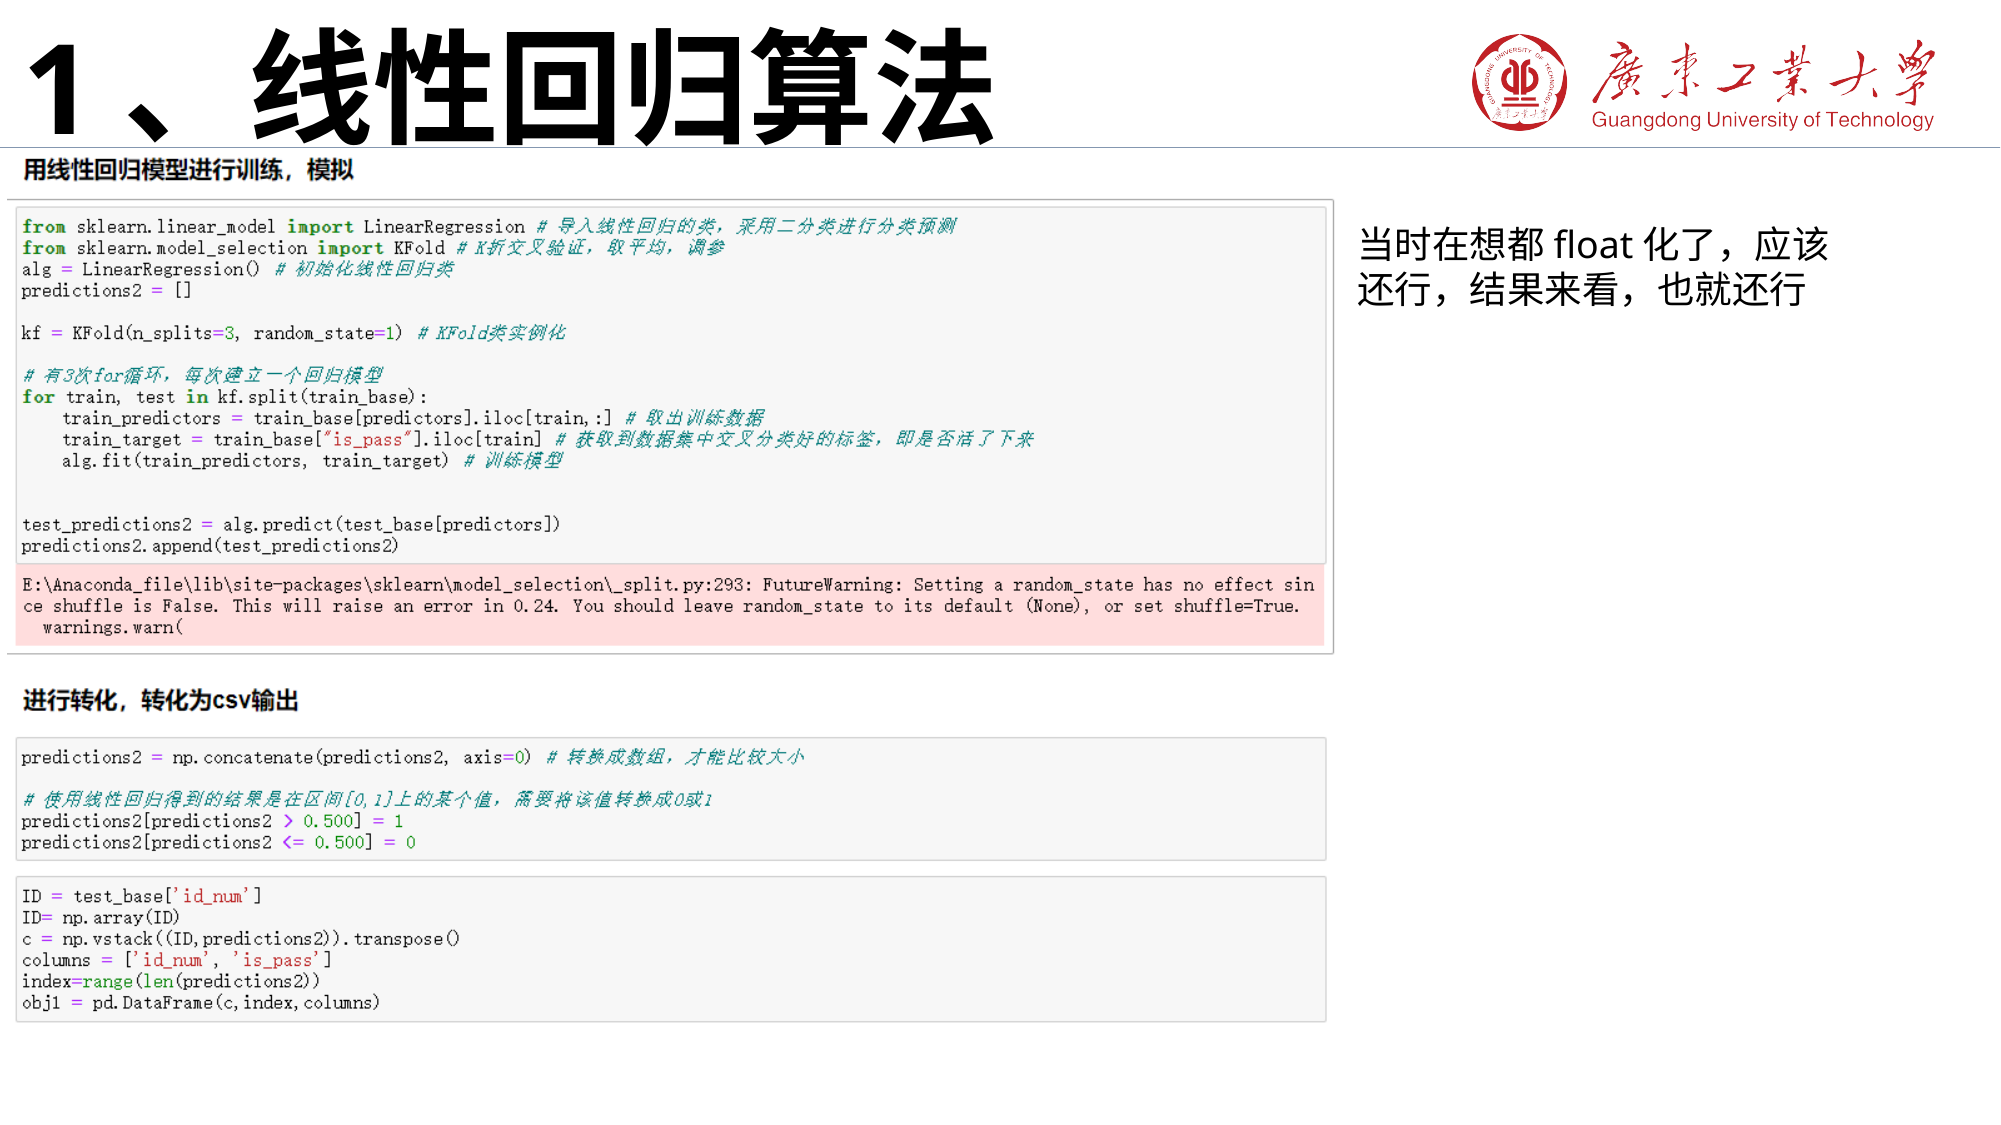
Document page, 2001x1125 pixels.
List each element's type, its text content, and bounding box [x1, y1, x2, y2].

text_box 1、线性回归算法 [7, 1, 1291, 149]
text_box 当时在想都float化了，应该还行，结果来看，也就还行 [1343, 213, 1855, 319]
picture [1472, 34, 1935, 131]
picture [7, 149, 1343, 1025]
